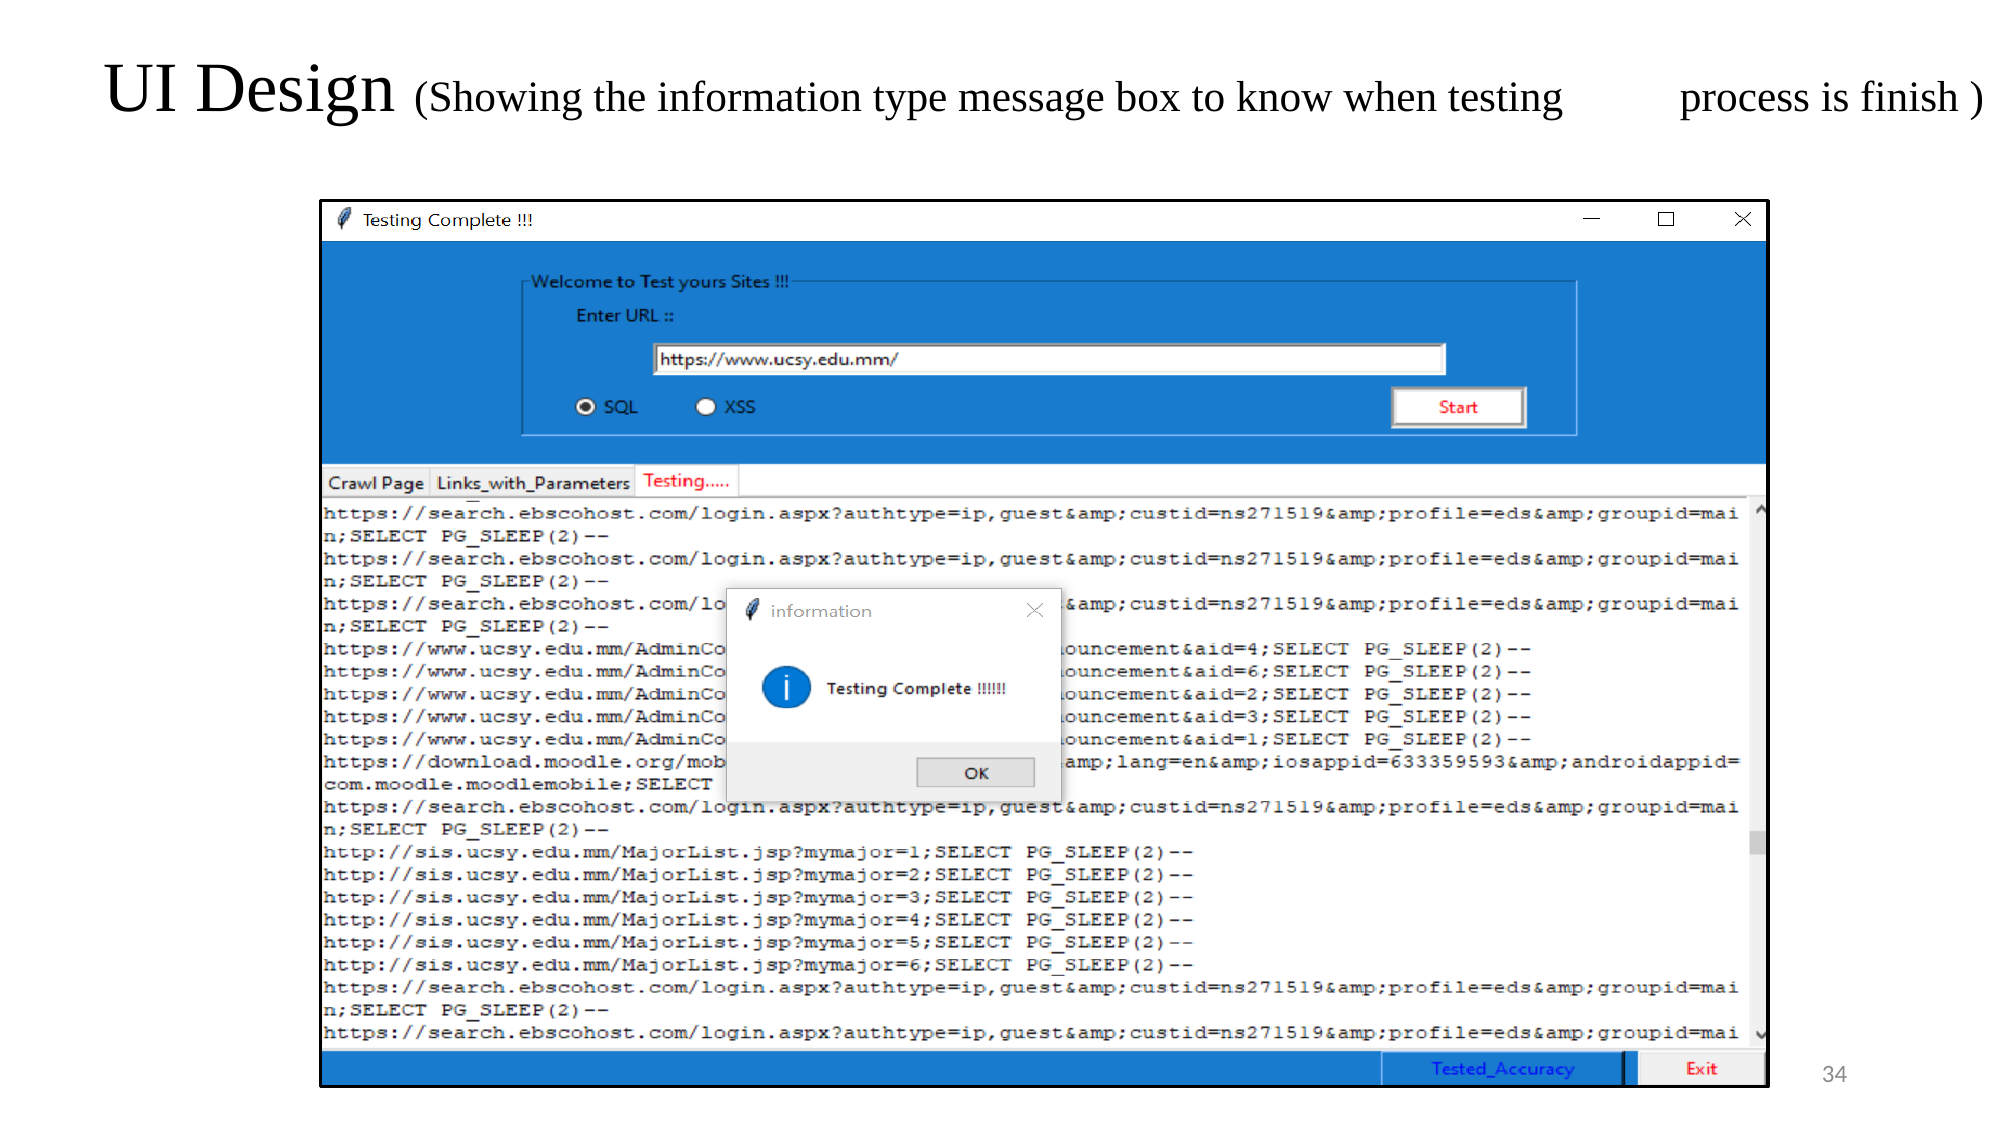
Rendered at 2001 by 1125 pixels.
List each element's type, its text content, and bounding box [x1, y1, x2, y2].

title UI Design (Showing the information type message box to know when testing process is finish ) [88, 22, 2000, 203]
slide_number 34 [1412, 1042, 1863, 1103]
picture [321, 201, 1767, 1086]
